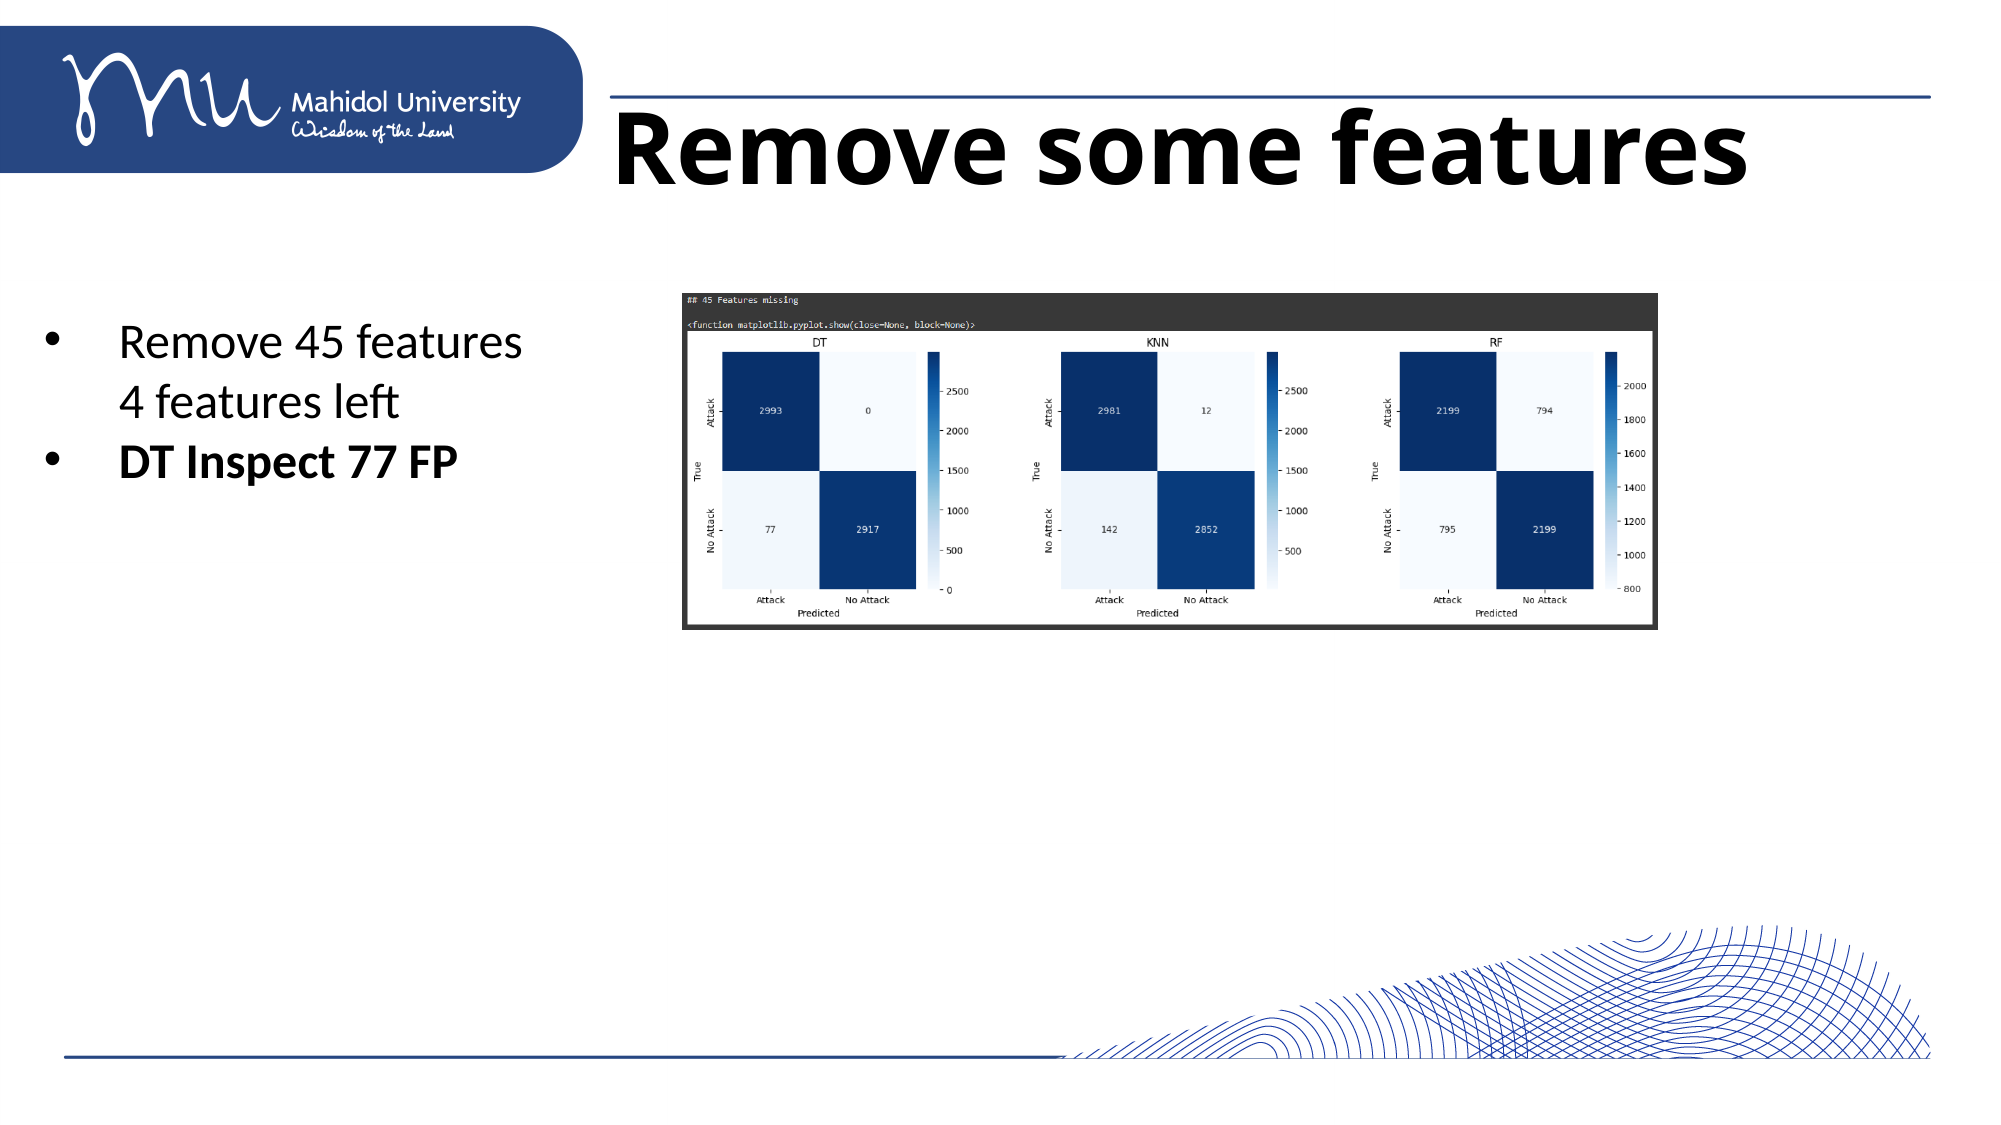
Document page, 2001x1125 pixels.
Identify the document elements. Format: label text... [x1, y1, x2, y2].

text_box Remove 45 features 4 features left DT Inspect 77 FP [29, 301, 1880, 796]
picture [0, 0, 2001, 1125]
title Remove some features [595, 57, 1941, 248]
